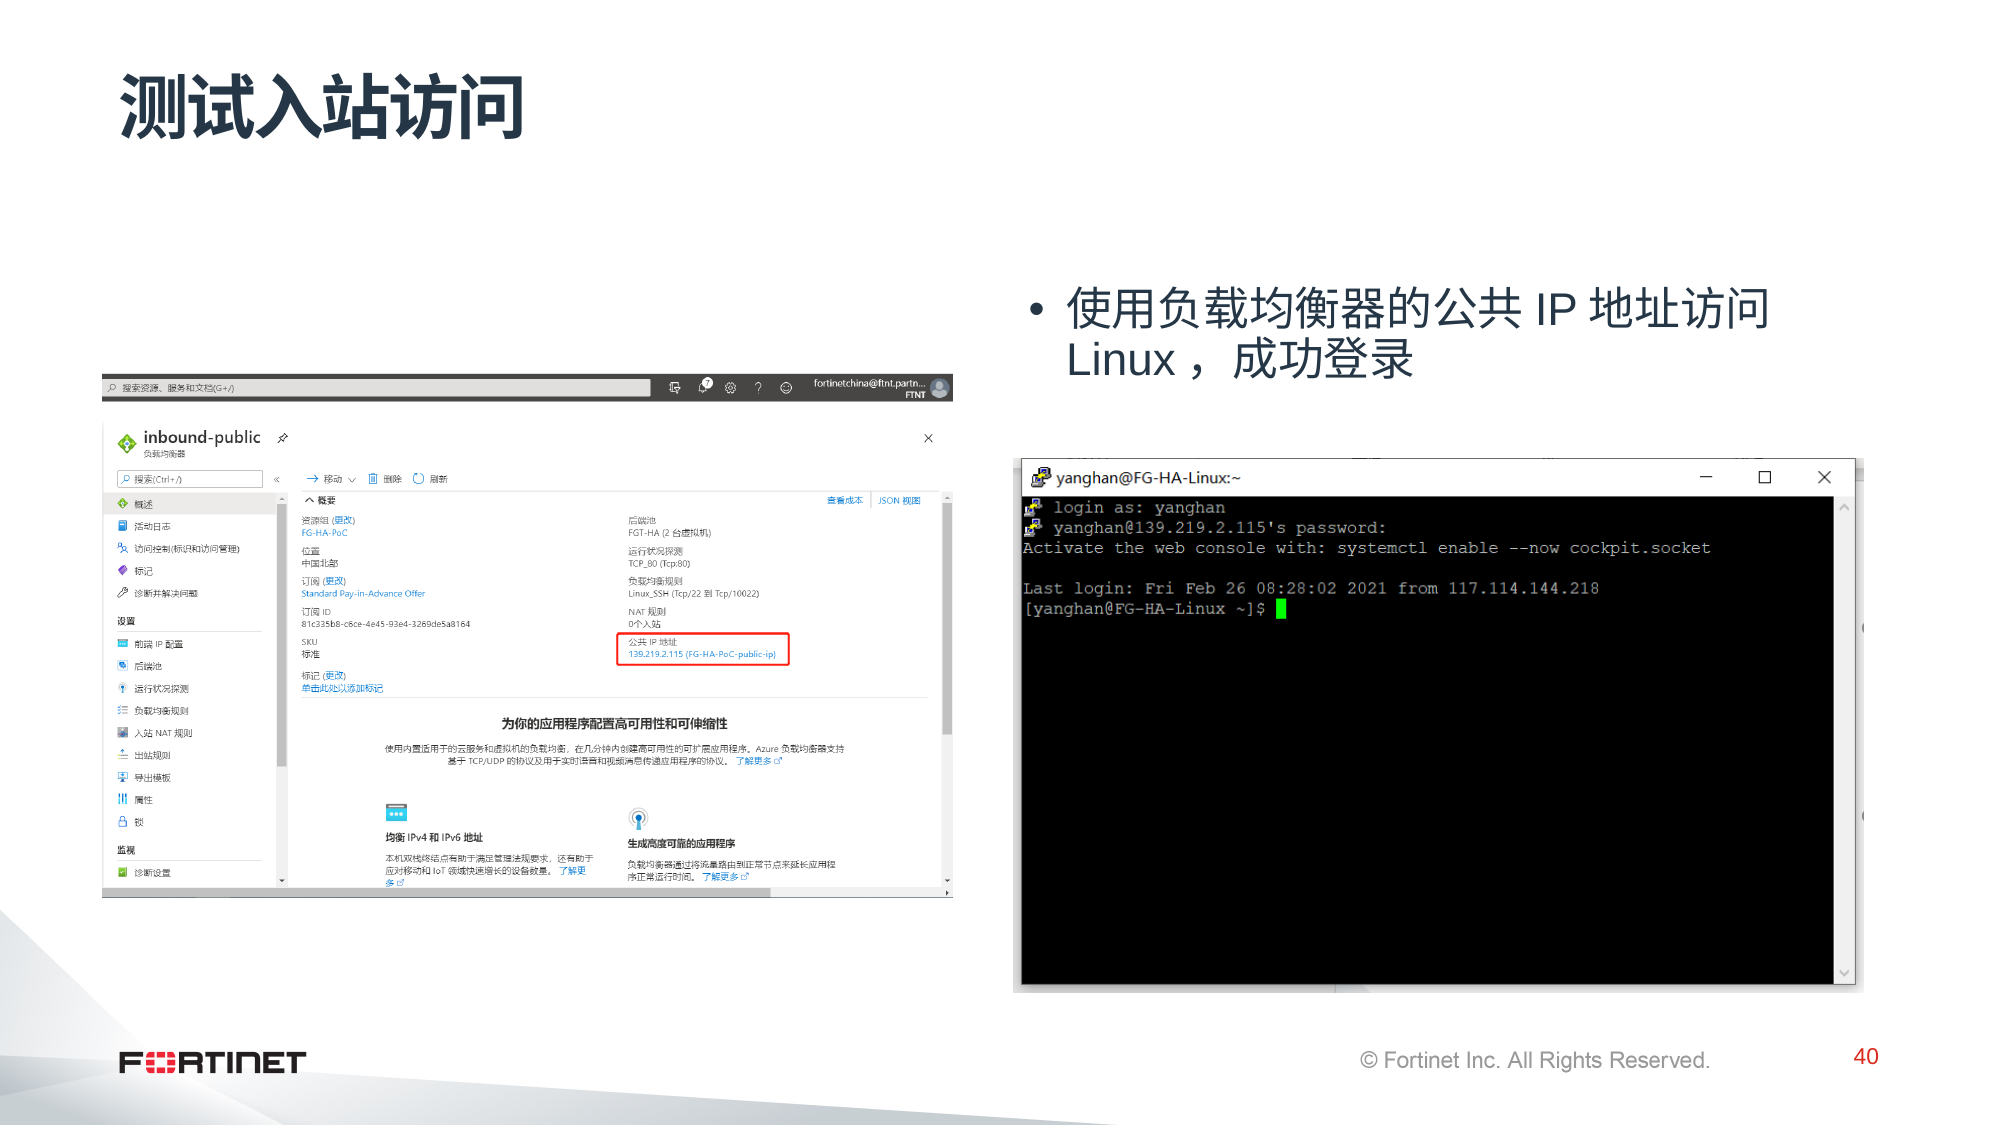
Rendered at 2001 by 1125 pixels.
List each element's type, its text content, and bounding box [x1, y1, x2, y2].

title 测试入站访问 [103, 1, 1882, 219]
picture [0, 2, 2000, 1125]
list 使用负载均衡器的公共IP地址访问Linux，成功登录 [1013, 278, 1864, 458]
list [102, 373, 953, 899]
